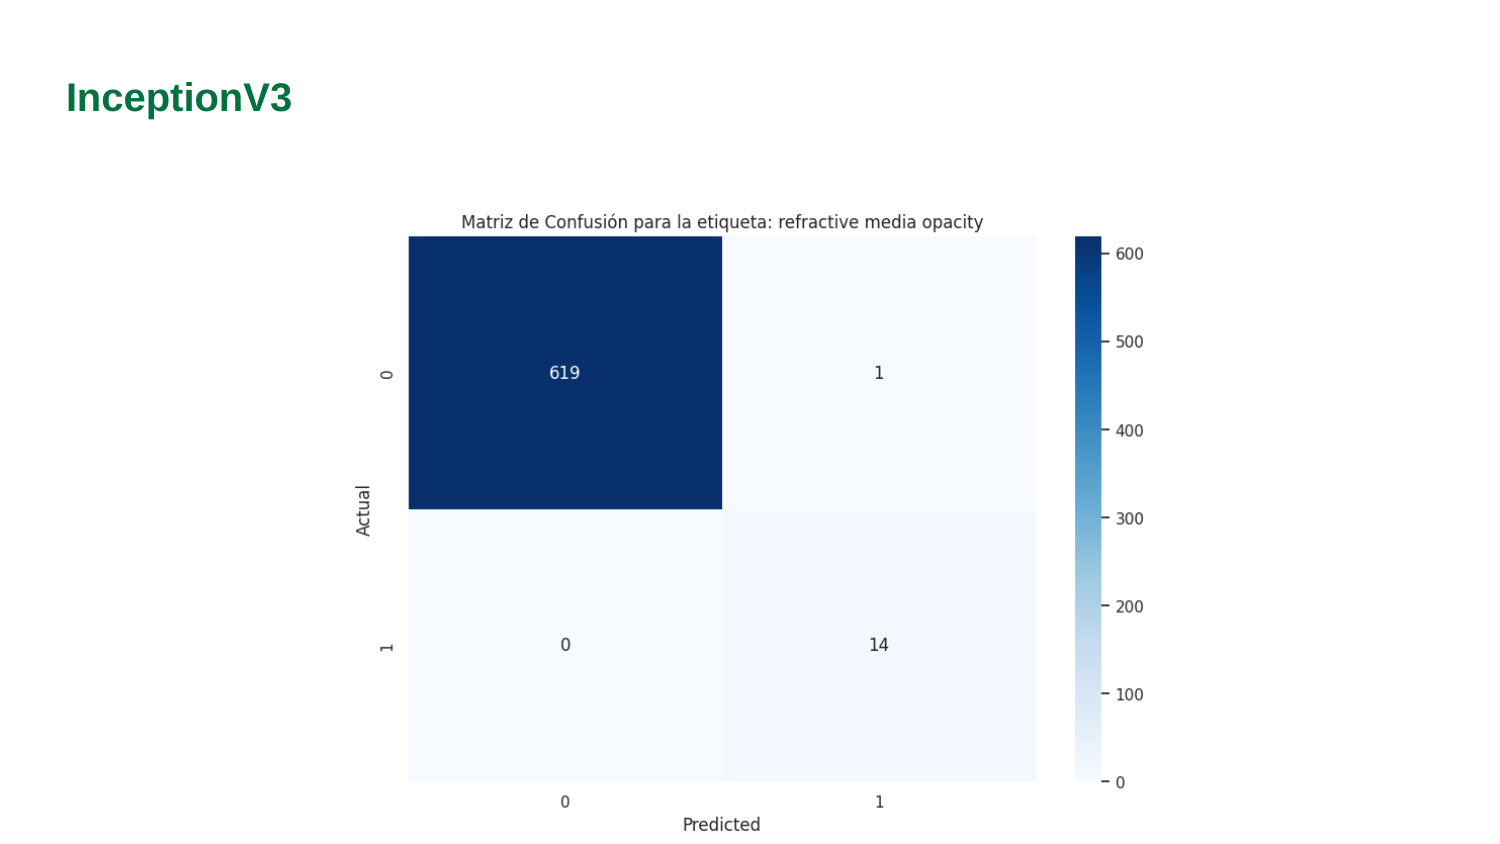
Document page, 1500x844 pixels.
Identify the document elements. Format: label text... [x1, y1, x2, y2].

title InceptionV3 [51, 60, 1449, 155]
picture [346, 204, 1154, 844]
